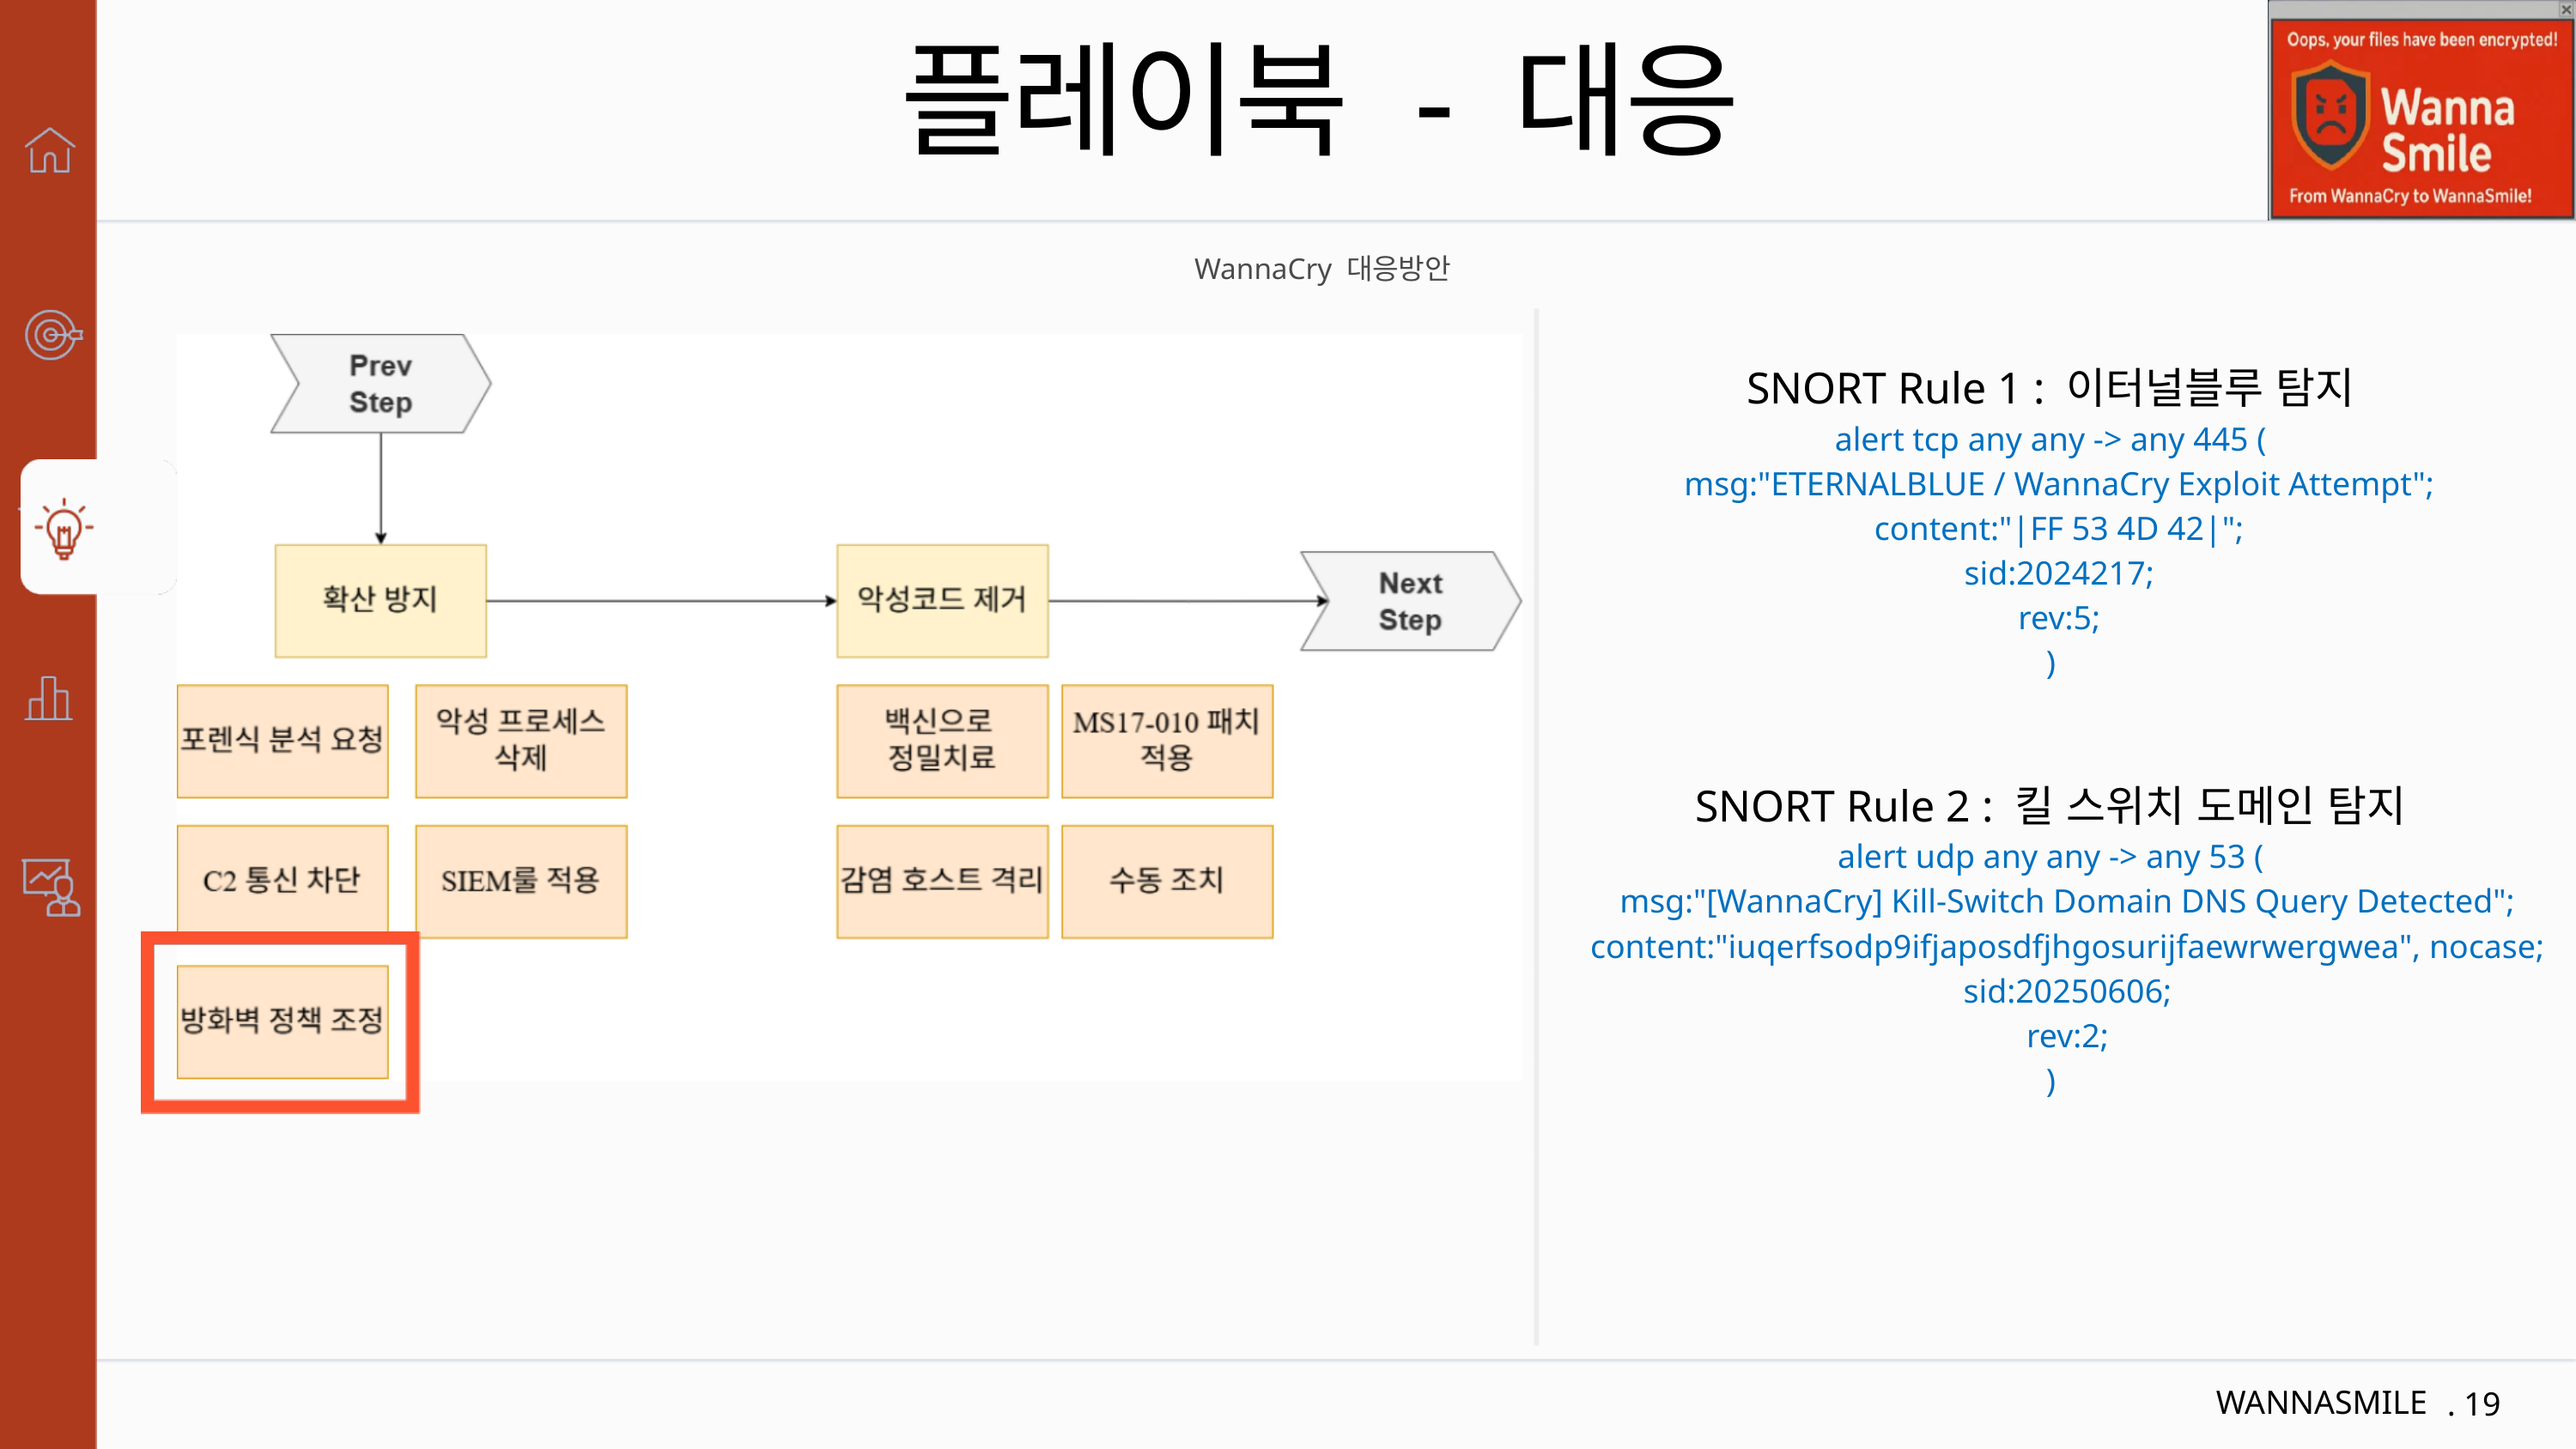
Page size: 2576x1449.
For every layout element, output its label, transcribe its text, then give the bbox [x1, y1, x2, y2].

text_box WannaCry 대응방안 [869, 248, 1777, 290]
text_box . 19 [2413, 1382, 2501, 1428]
picture [0, 0, 2576, 1449]
text_box WANNASMILE [1830, 1380, 2428, 1426]
text_box 플레이북 - 대응 [733, 96, 1907, 160]
text_box SNORT Rule 1 : 이터널블루 탐지 alert tcp any any -> any 445 ( msg:"ETERNALBLUE / WannaCry Exploit Attempt"; content:"|FF 53 4D 42|"; sid:2024217; rev:5; ) SNORT Rule 2 : 킬 스위치 도메인 탐지 alert udp any any -> any 53 ( msg:"[WannaCry] Kill-Switch Domain DNS Query Detected"; content:"iuqerfsodp9ifjaposdfjhgosurijfaewrwergwea", nocase; sid:20250606; rev:2; ) [1540, 352, 2566, 1294]
